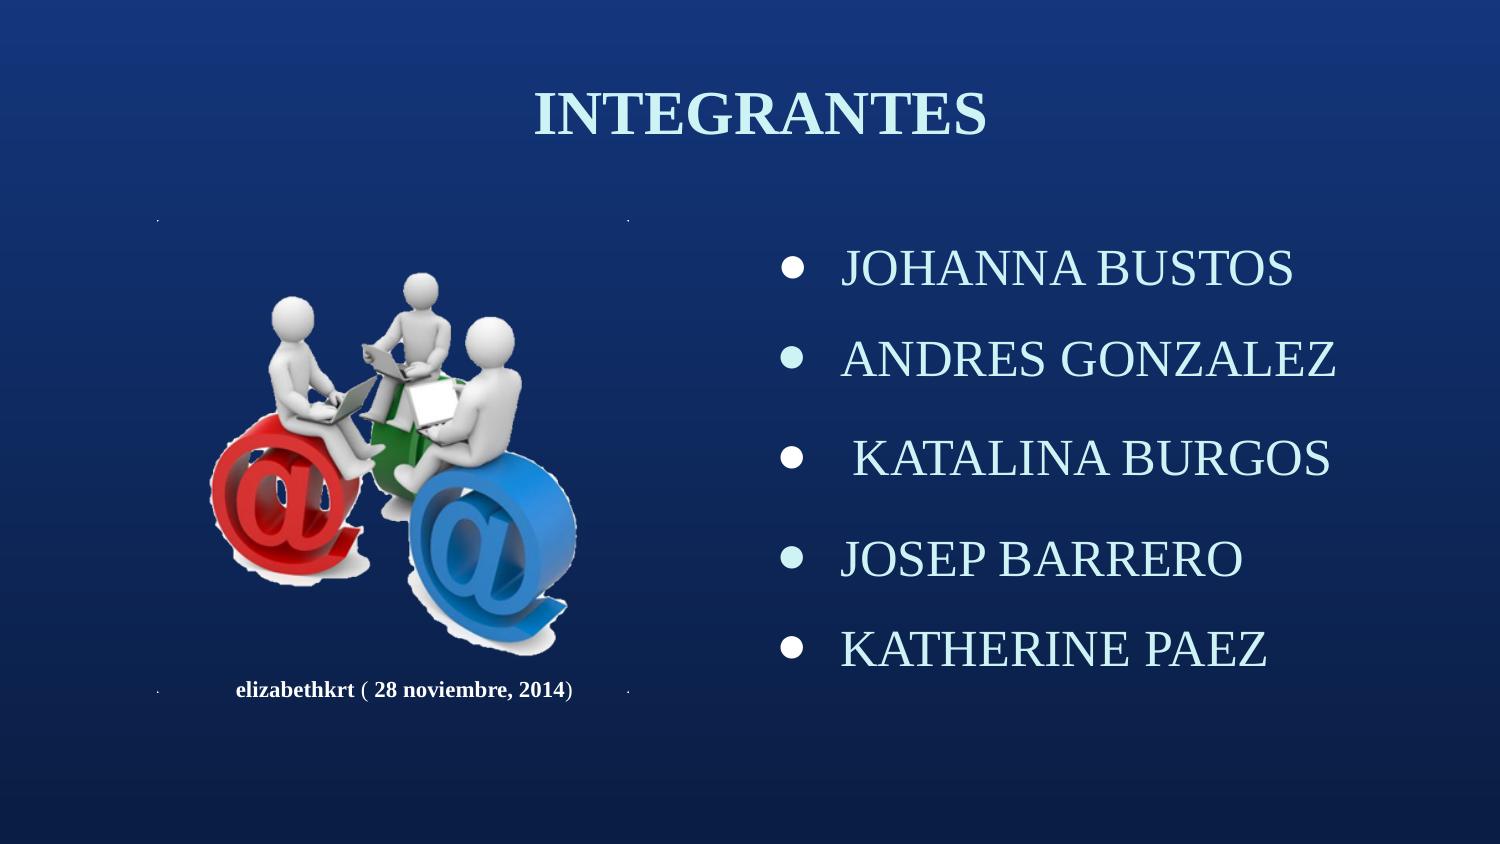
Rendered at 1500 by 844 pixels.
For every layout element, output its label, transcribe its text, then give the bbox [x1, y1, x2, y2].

text_box ANDRES GONZALEZ [750, 308, 1360, 402]
text_box KATHERINE PAEZ [750, 602, 1439, 693]
text_box INTEGRANTES [449, 56, 1080, 162]
text_box elizabethkrt ( 28 noviembre, 2014) [220, 661, 758, 717]
text_box JOSEP BARRERO [750, 508, 1439, 602]
picture [157, 220, 630, 693]
text_box JOHANNA BUSTOS [750, 218, 1325, 308]
text_box KATALINA BURGOS [750, 408, 1353, 502]
